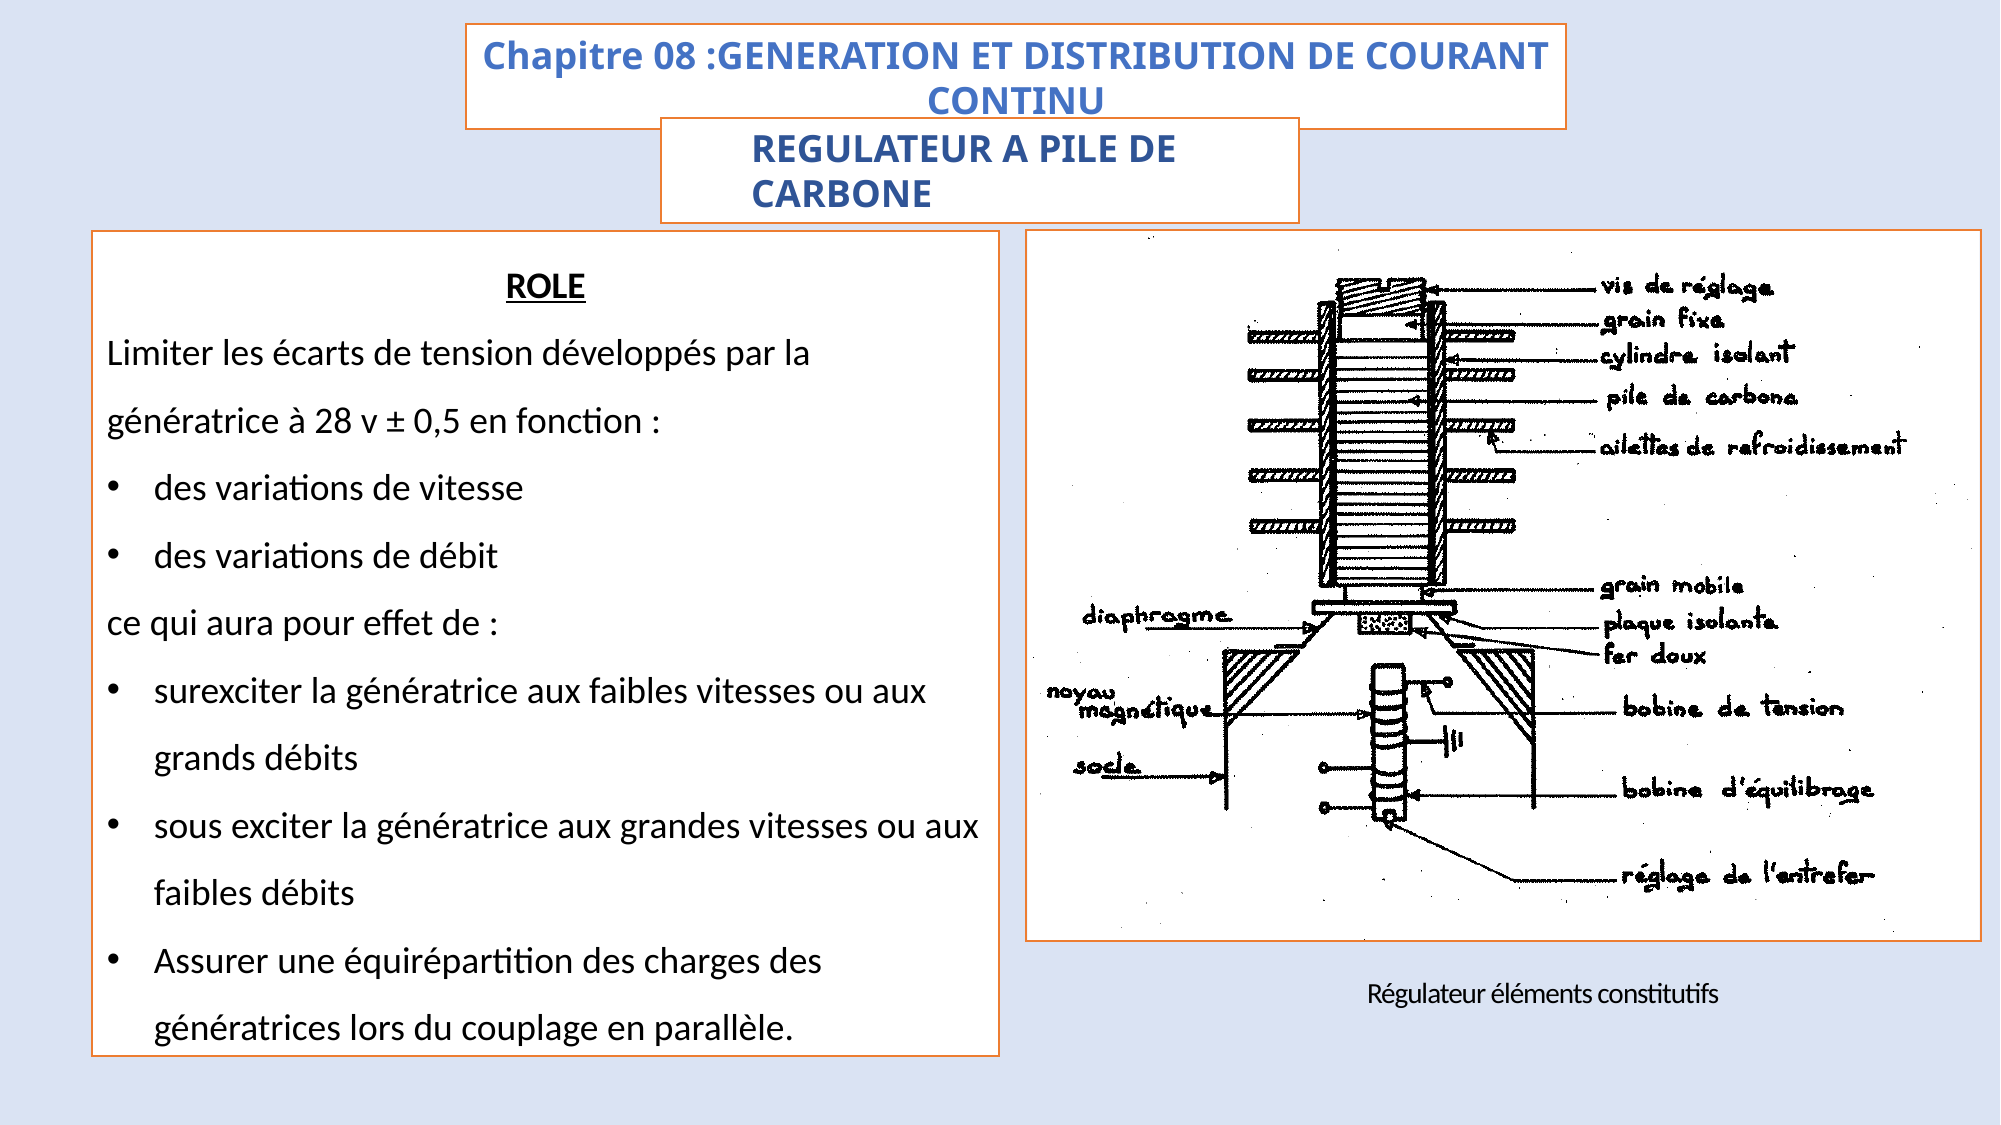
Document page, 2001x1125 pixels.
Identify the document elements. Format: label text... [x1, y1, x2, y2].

text_box Régulateur éléments constitutifs [1249, 966, 1837, 1017]
text_box REGULATEUR A PILE DE CARBONE [660, 117, 1300, 224]
text_box ROLE Limiter les écarts de tension développés par la génératrice à 28 v ± 0,5 en fonction : des variations de vitesse des variations de débit ce qui aura pour effet de : surexciter la génératrice aux faibles vitesses ou aux grands débits sous exciter la génératrice aux grandes vitesses ou aux faibles débits Assurer une équirépartition des charges des génératrices lors du couplage en parallèle. [91, 230, 1000, 1057]
text_box Chapitre 08 :GENERATION ET DISTRIBUTION DE COURANT CONTINU [465, 23, 1567, 130]
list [1027, 231, 1980, 940]
